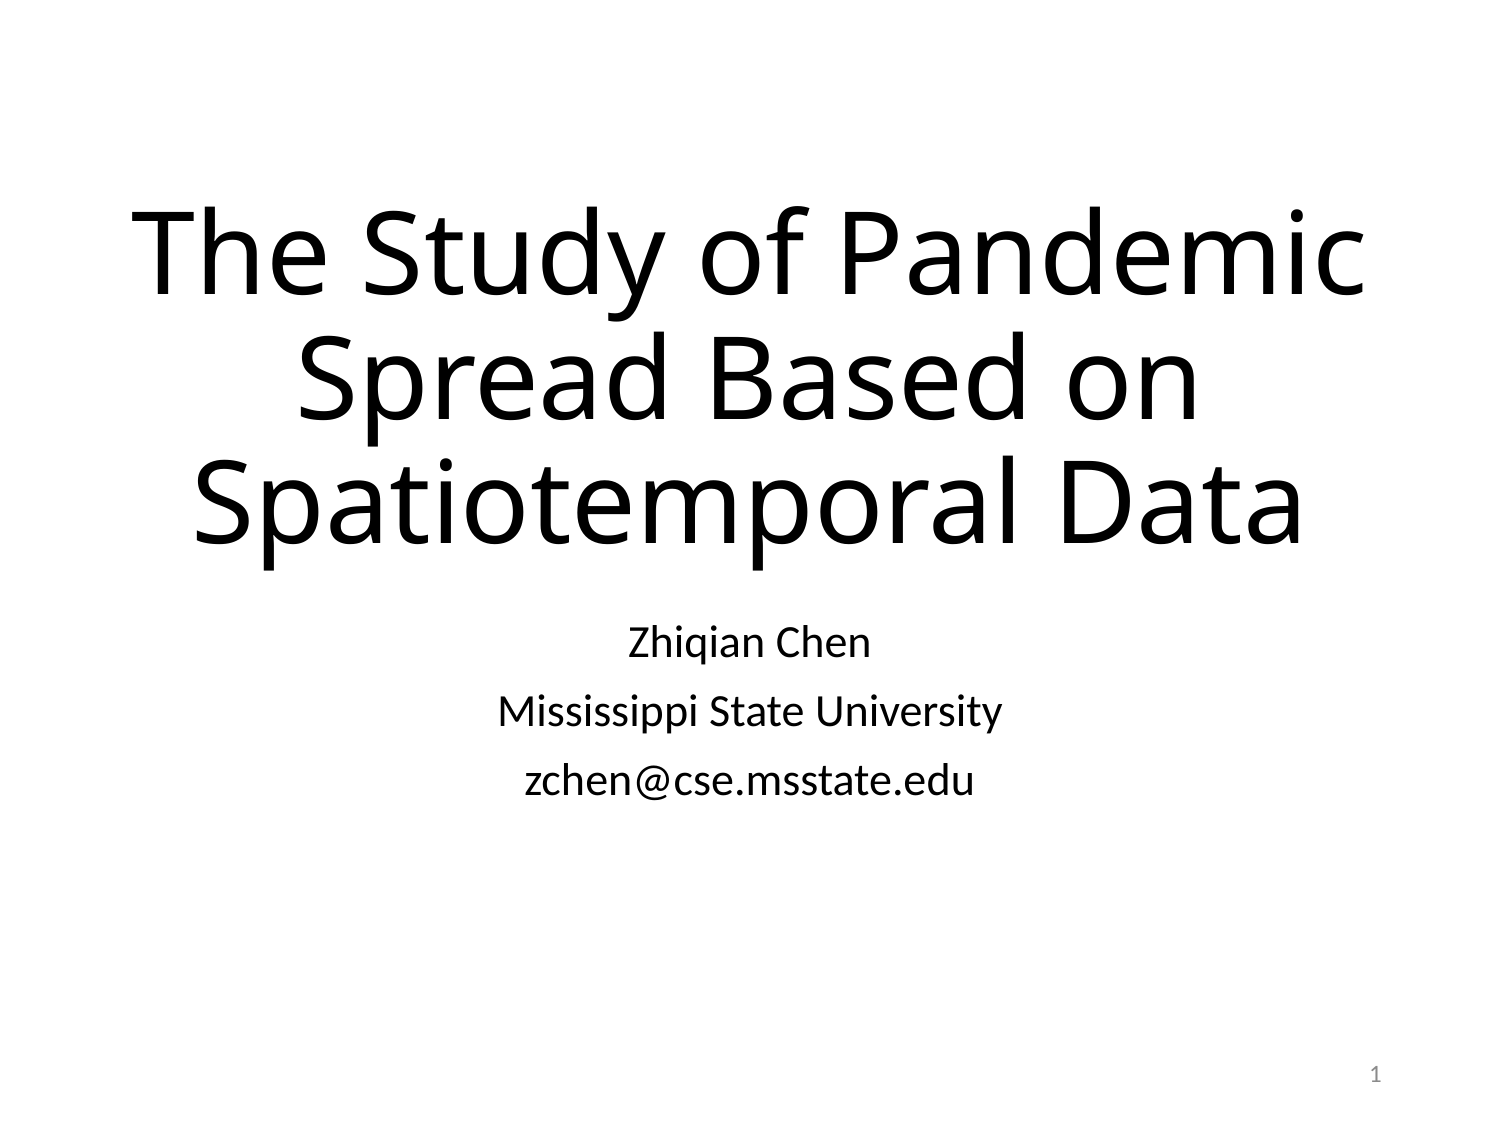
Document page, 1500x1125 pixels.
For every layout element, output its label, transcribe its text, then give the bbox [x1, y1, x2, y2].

slide_number 1 [1059, 1042, 1397, 1103]
subtitle Zhiqian Chen Mississippi State University zchen@cse.msstate.edu [187, 610, 1313, 815]
title The Study of Pandemic Spread Based on Spatiotemporal Data [112, 184, 1388, 576]
